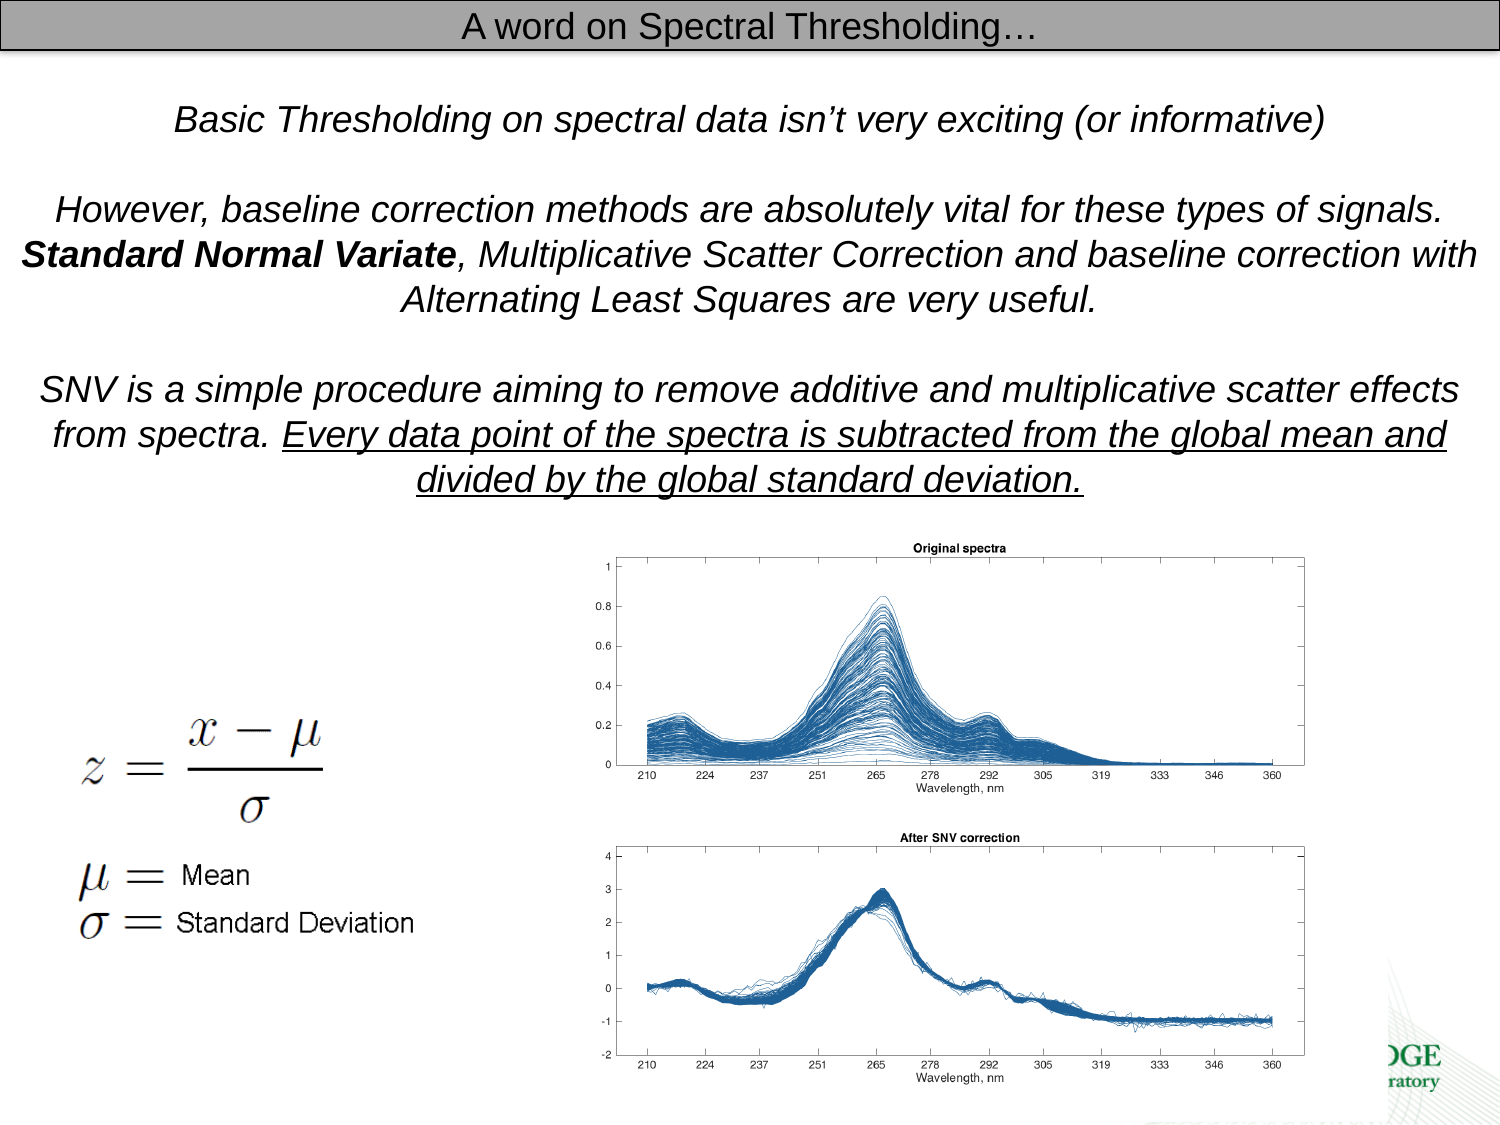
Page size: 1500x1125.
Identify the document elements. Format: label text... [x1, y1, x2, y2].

picture [499, 511, 1500, 1125]
picture [74, 691, 417, 942]
text_box Basic Thresholding on spectral data isn’t very exciting (or informative) However, baseline correction methods are absolutely vital for these types of signals. Standard Normal Variate, Multiplicative Scatter Correction and baseline correction with Alternating Least Squares are very useful. SNV is a simple procedure aiming to remove additive and multiplicative scatter effects from spectra. Every data point of the spectra is subtracted from the global mean and divided by the global standard deviation. [0, 87, 1500, 512]
text_box A word on Spectral Thresholding… [0, 0, 1500, 50]
